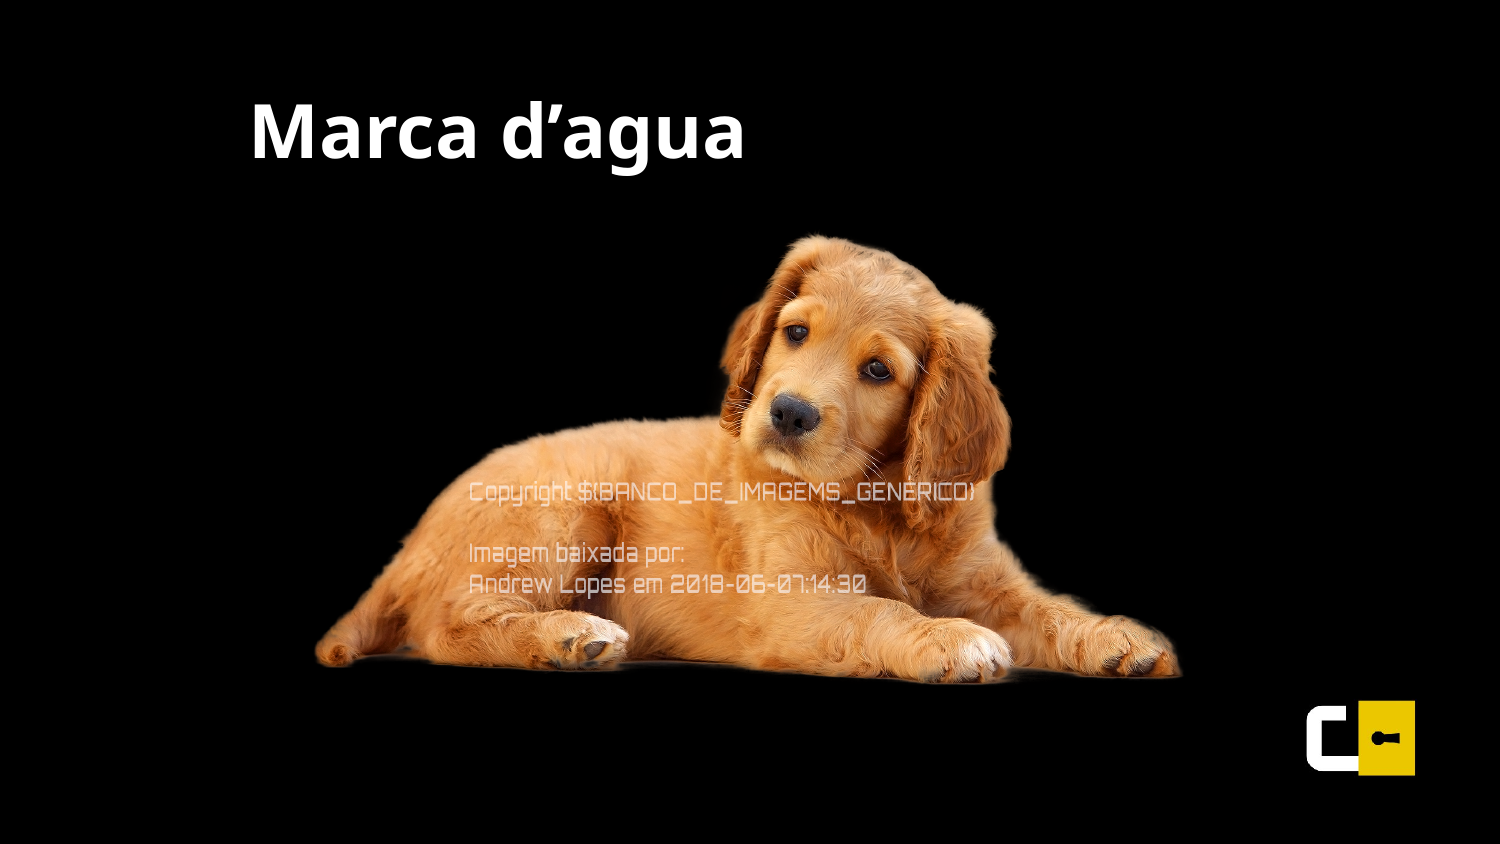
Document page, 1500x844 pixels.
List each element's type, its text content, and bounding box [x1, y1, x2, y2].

title Marca d’agua [233, 68, 1500, 255]
picture [288, 204, 1212, 740]
picture [1300, 680, 1419, 780]
